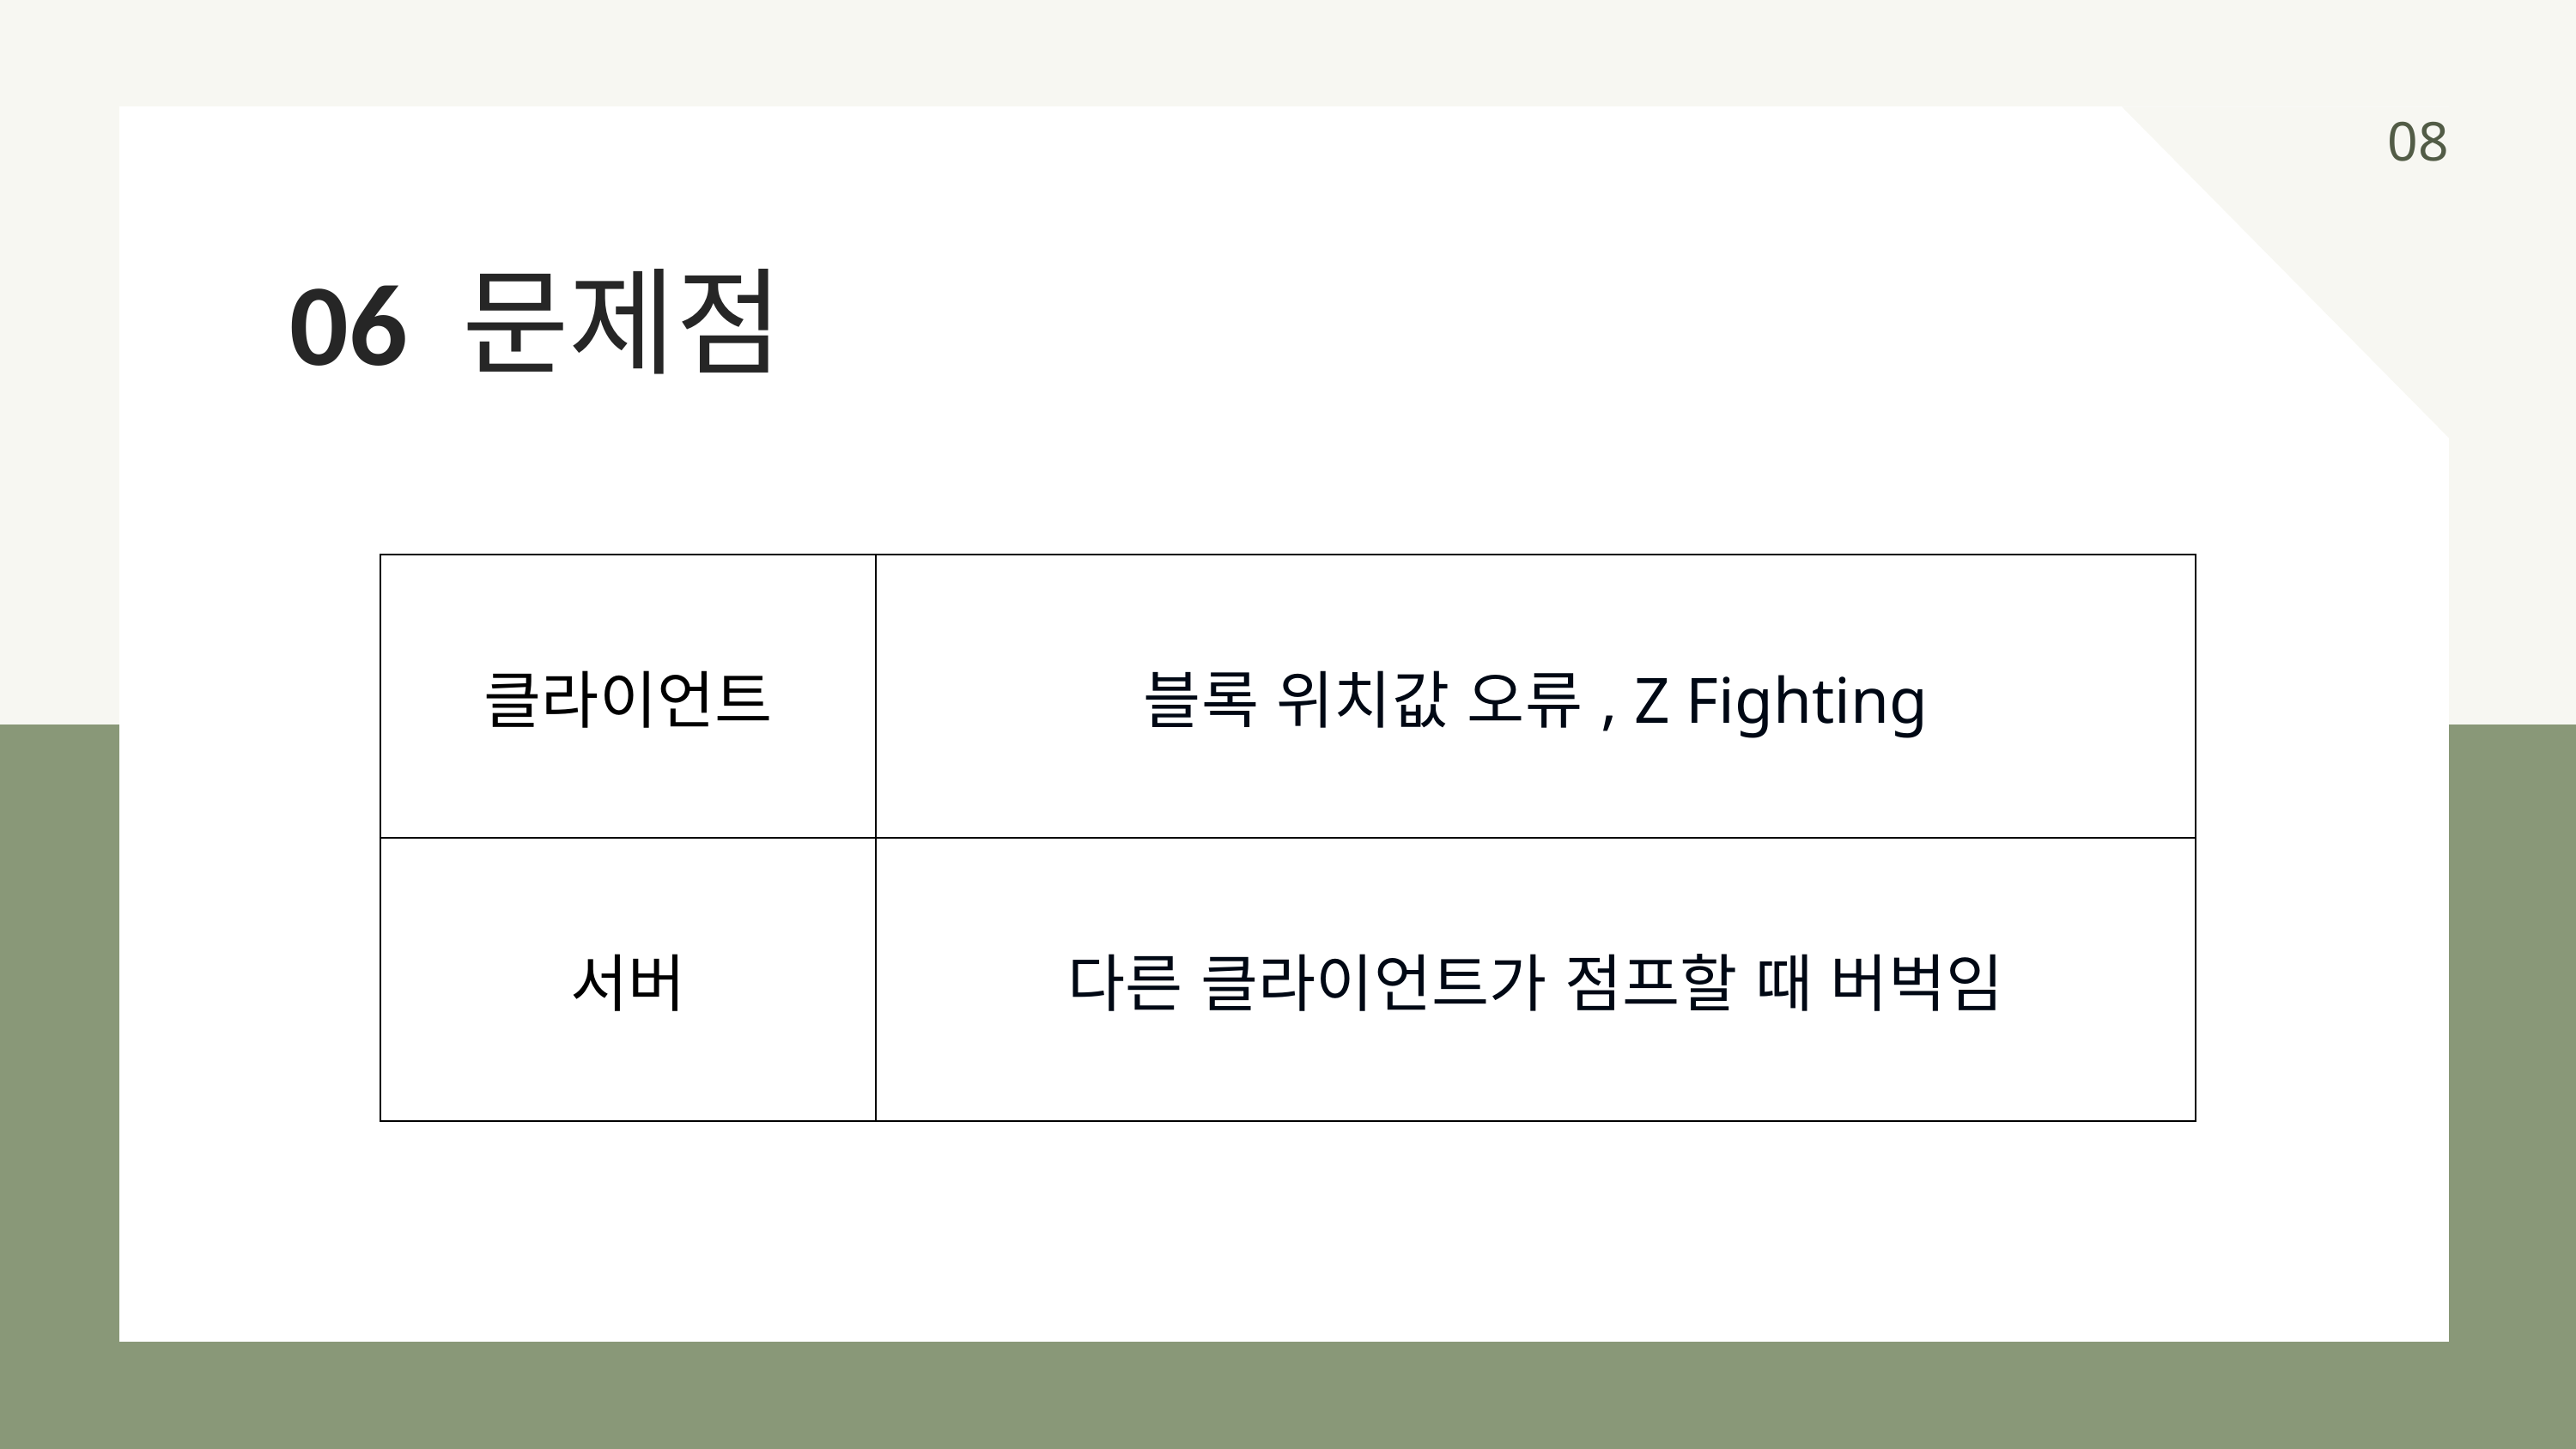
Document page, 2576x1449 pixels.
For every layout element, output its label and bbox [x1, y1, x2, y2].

text_box [0, 724, 2576, 1449]
text_box [119, 106, 2450, 1343]
